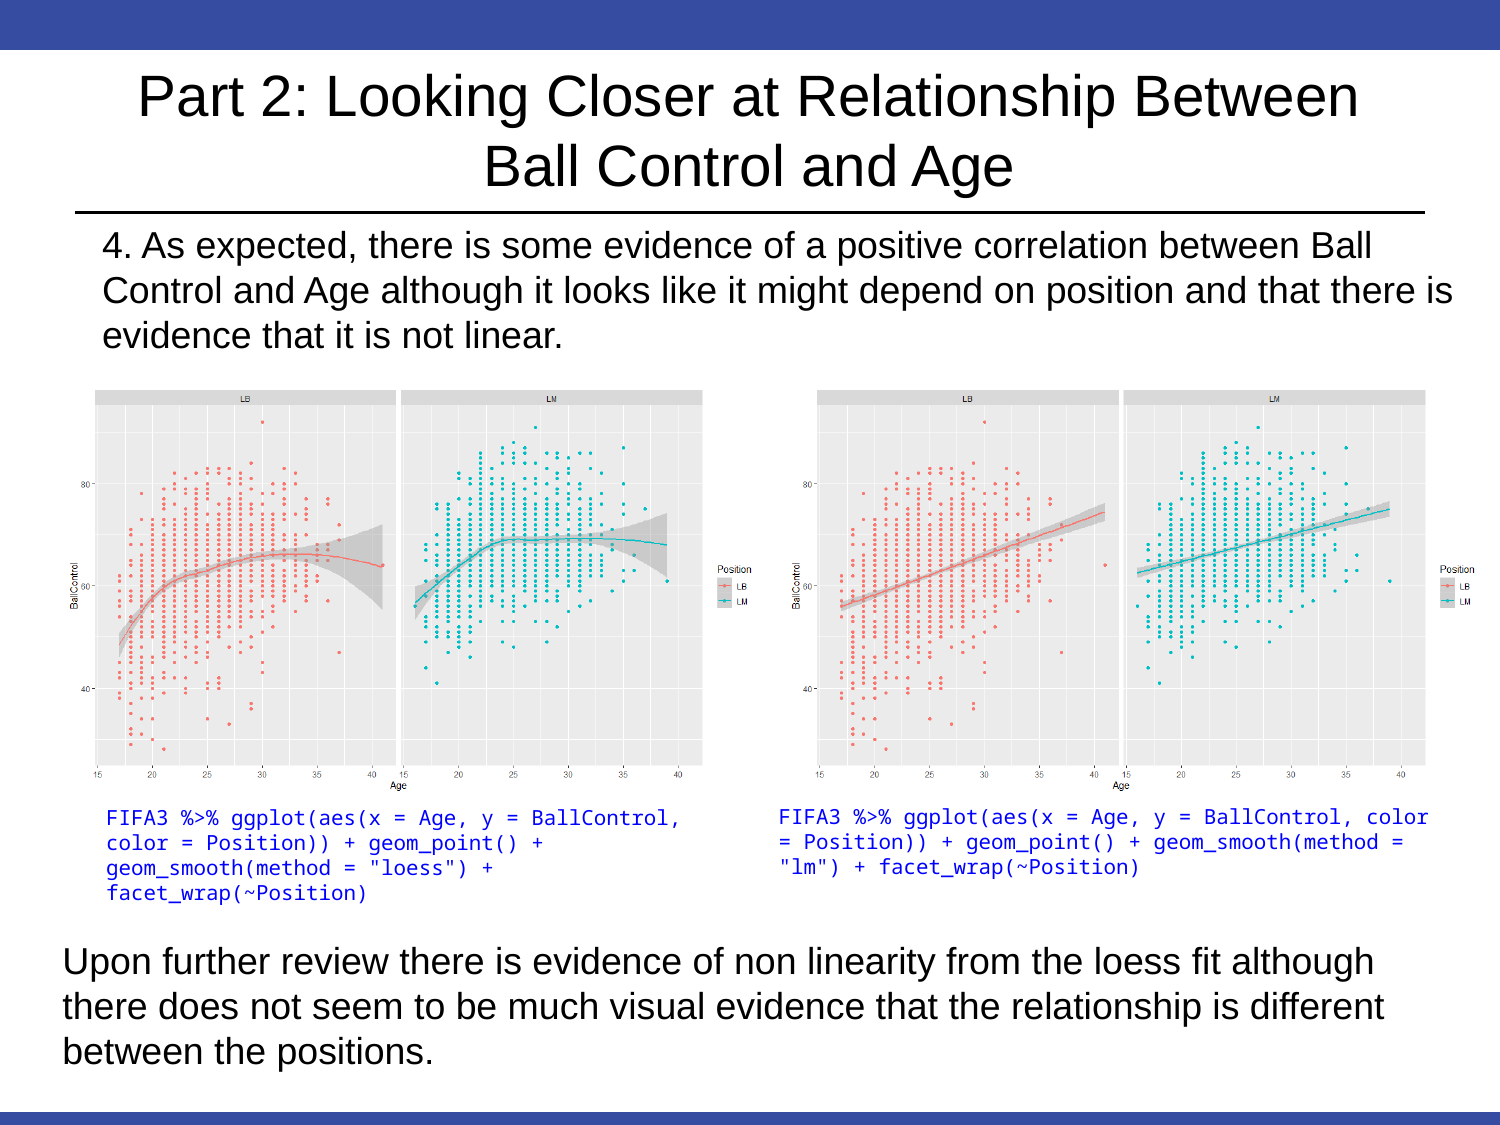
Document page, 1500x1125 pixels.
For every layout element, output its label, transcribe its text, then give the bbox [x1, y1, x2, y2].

title Part 2: Looking Closer at Relationship Between Ball Control and Age [75, 34, 1425, 222]
picture [786, 385, 1484, 796]
text_box Upon further review there is evidence of non linearity from the loess fit although there does not seem to be much visual evidence that the relationship is different between the positions. [47, 929, 1470, 1080]
text_box FIFA3 %>% ggplot(aes(x = Age, y = BallControl, color = Position)) + geom_point() + geom_smooth(method = "lm") + facet_wrap(~Position) [778, 803, 1443, 879]
text_box FIFA3 %>% ggplot(aes(x = Age, y = BallControl, color = Position)) + geom_point() + geom_smooth(method = "loess") + facet_wrap(~Position) [106, 804, 719, 905]
picture [63, 385, 761, 796]
text_box 4. As expected, there is some evidence of a positive correlation between Ball Control and Age although it looks like it might depend on position and that there is evidence that it is not linear. [87, 213, 1470, 364]
